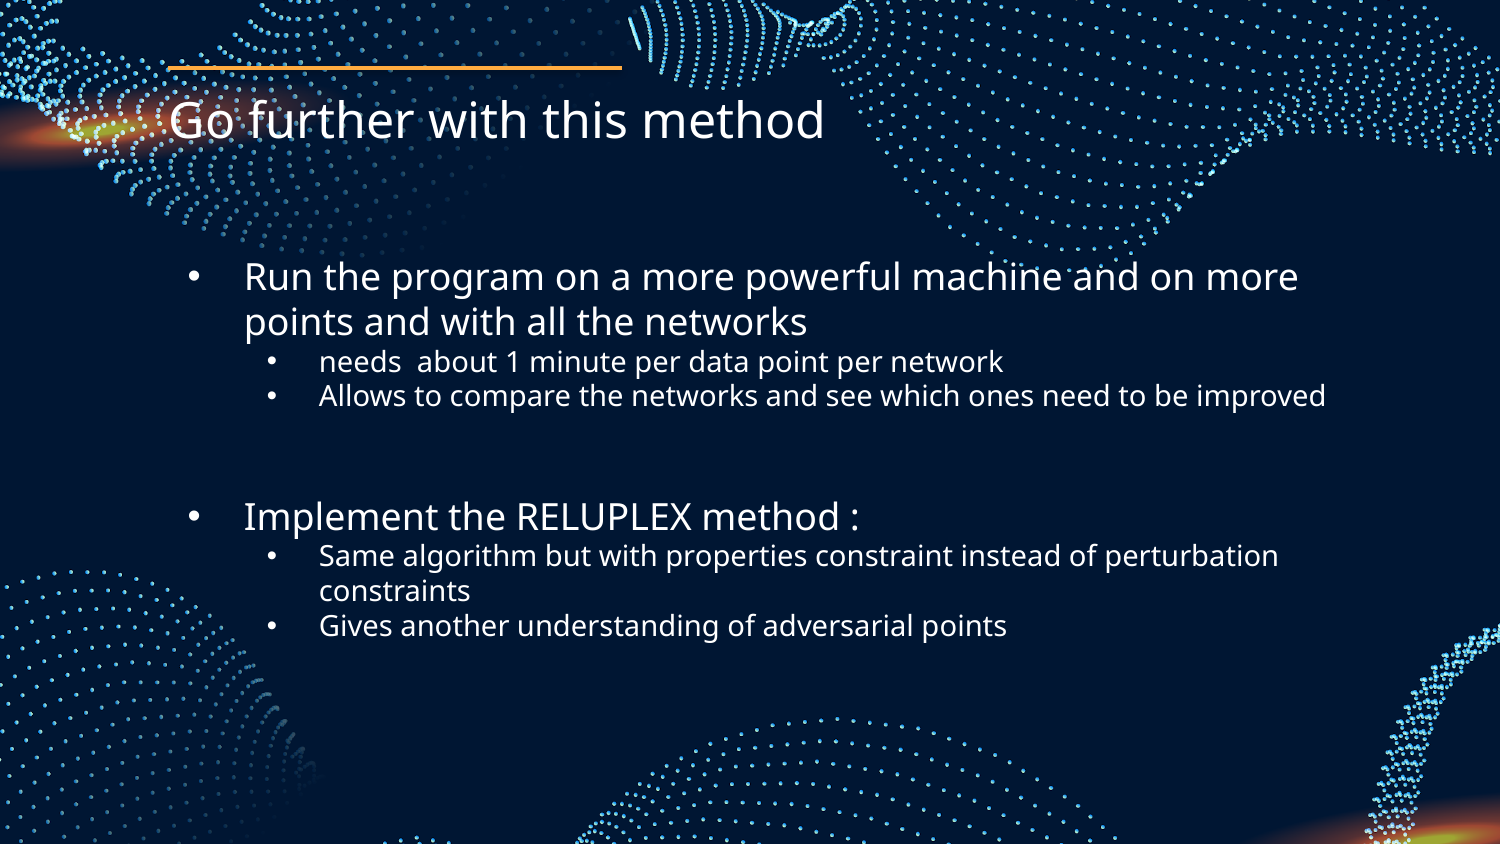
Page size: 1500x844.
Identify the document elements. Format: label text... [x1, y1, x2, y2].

text_box Go further with this method [153, 73, 1288, 163]
picture [0, 0, 1500, 844]
text_box Run the program on a more powerful machine and on more points and with all the networks needs about 1 minute per data point per network Allows to compare the networks and see which ones need to be improved Implement the RELUPLEX method : Same algorithm but with properties constraint instead of perturbation constraints Gives another understanding of adversarial points [153, 237, 1419, 721]
